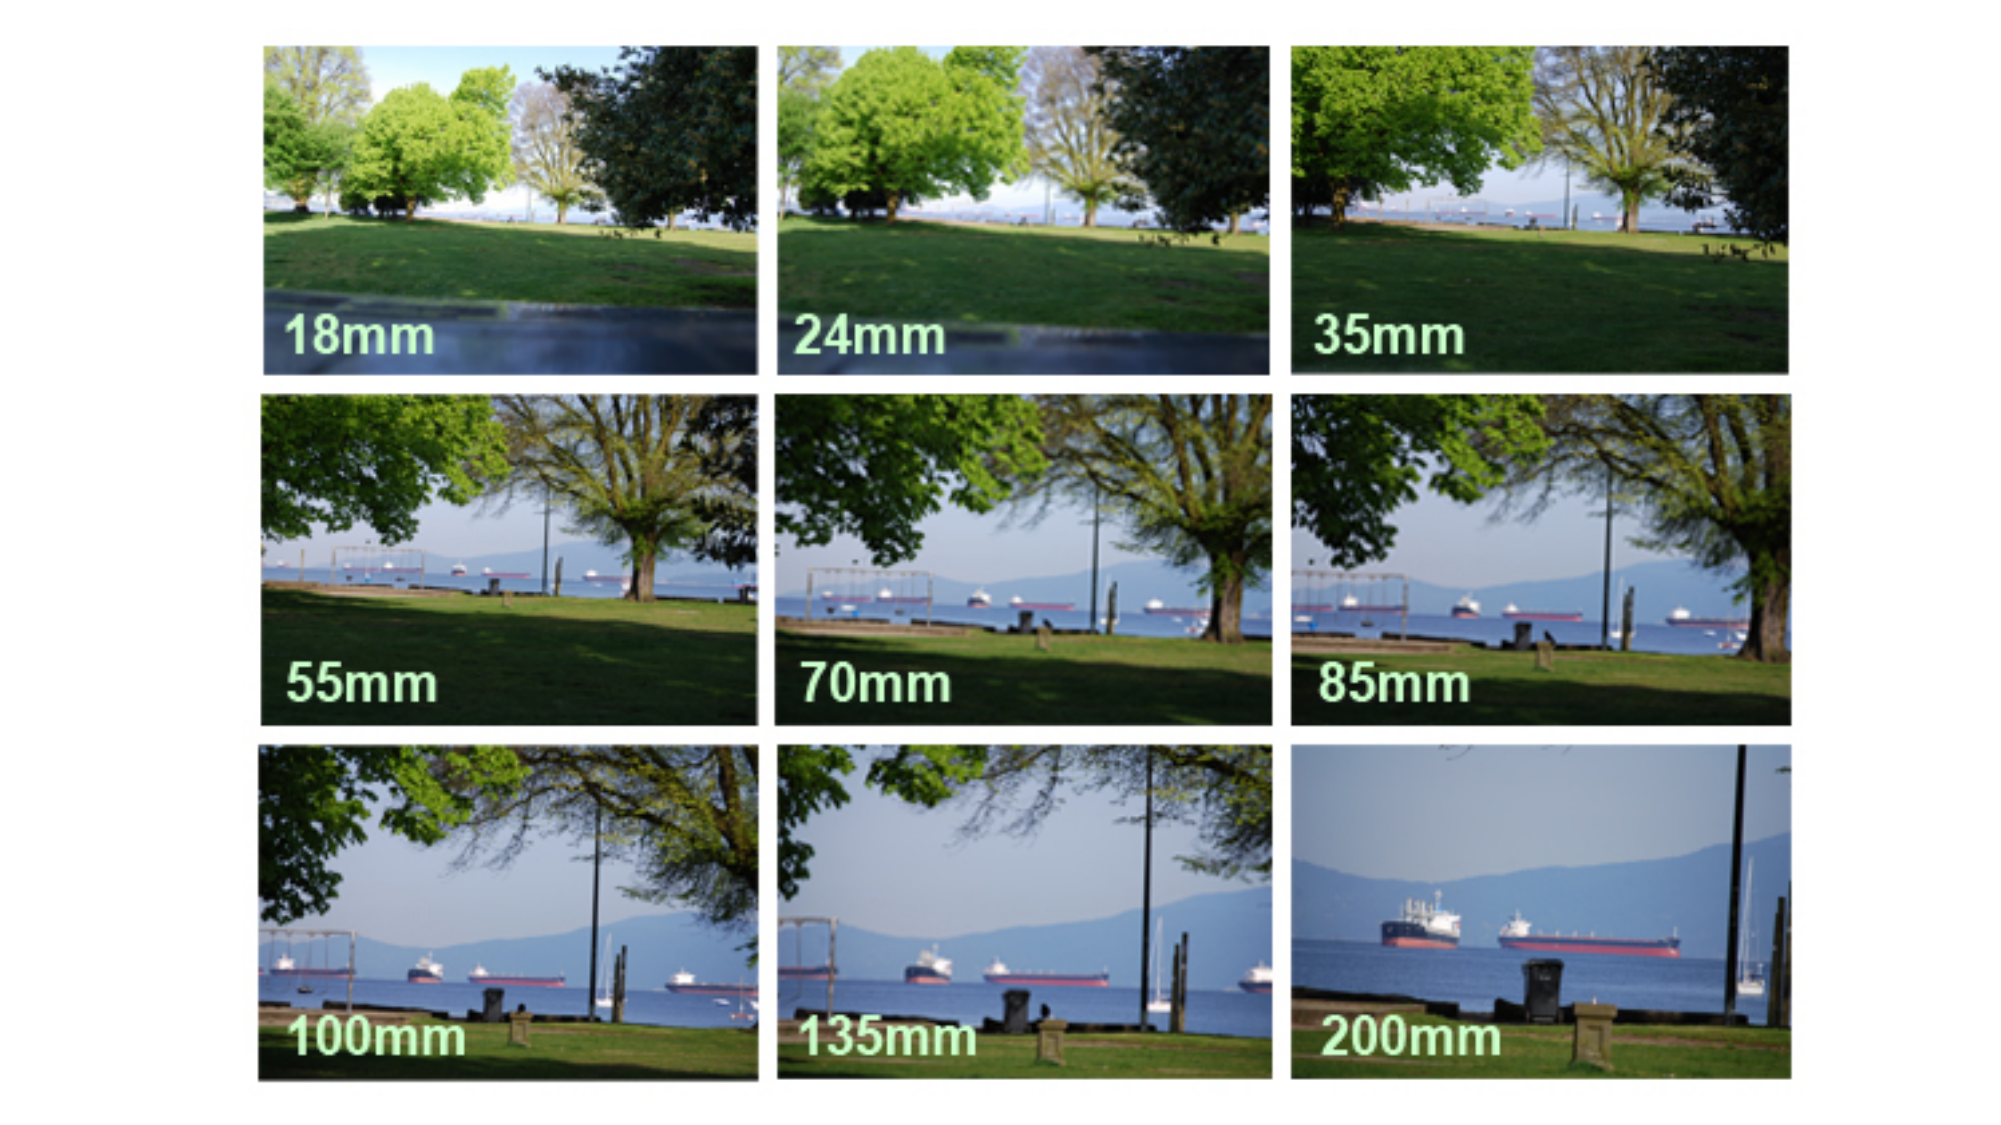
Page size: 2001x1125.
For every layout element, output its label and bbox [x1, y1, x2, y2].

picture [243, 28, 1811, 1097]
